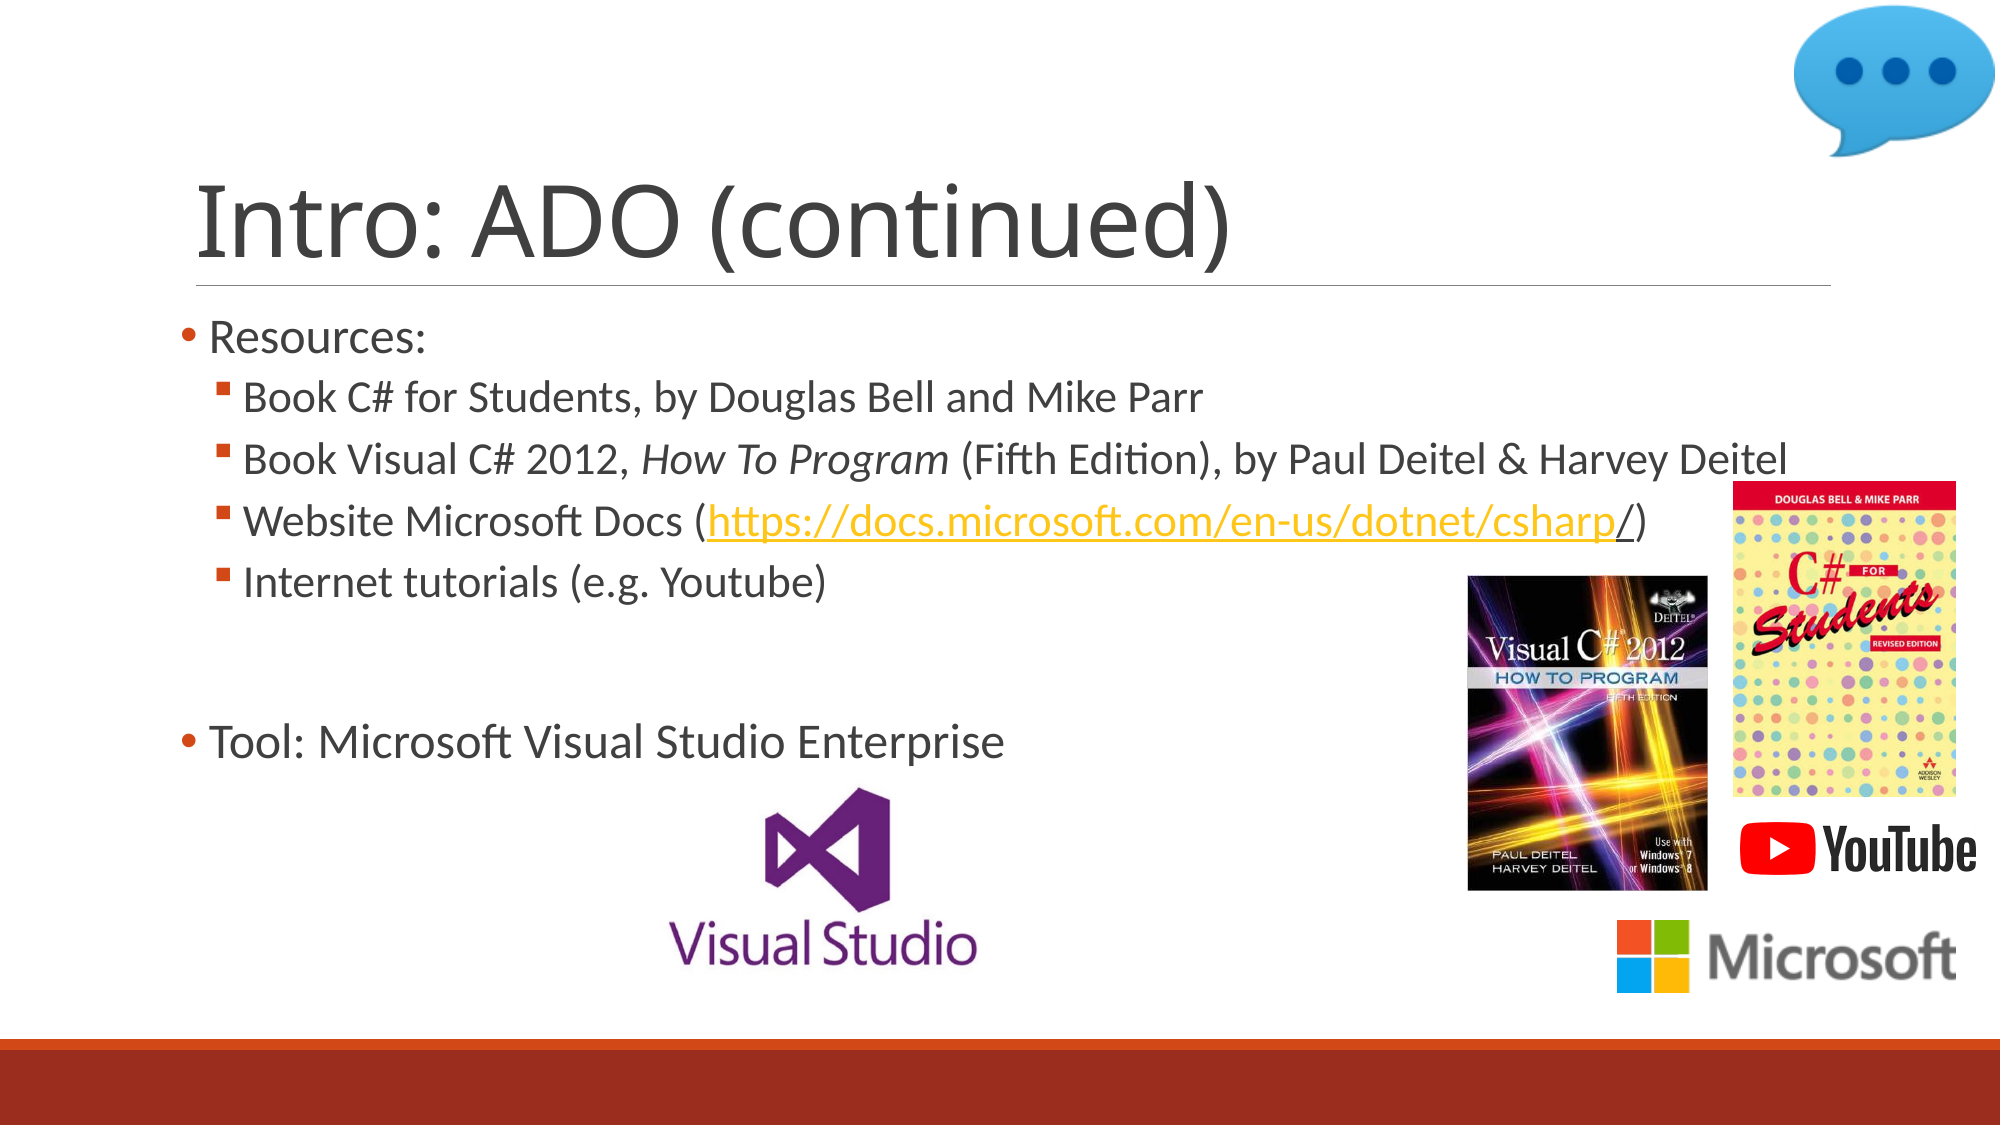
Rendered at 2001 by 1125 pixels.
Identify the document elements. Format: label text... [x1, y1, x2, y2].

picture [1732, 480, 1956, 797]
picture [1617, 920, 1956, 994]
title Intro: ADO (continued) [180, 47, 1830, 285]
list Resources: Book C# for Students, by Douglas Bell and Mike Parr Book Visual C# 2012, How To Program (Fifth Edition), by Paul Deitel & Harvey Deitel Website Microsoft Docs (https://docs.microsoft.com/en-us/dotnet/csharp/) Internet tutorials (e.g. Youtube) Tool: Microsoft Visual Studio Enterprise [180, 302, 1830, 963]
picture [1466, 575, 1708, 892]
picture [660, 777, 987, 994]
picture [1794, 0, 1996, 182]
picture [1740, 821, 1977, 876]
